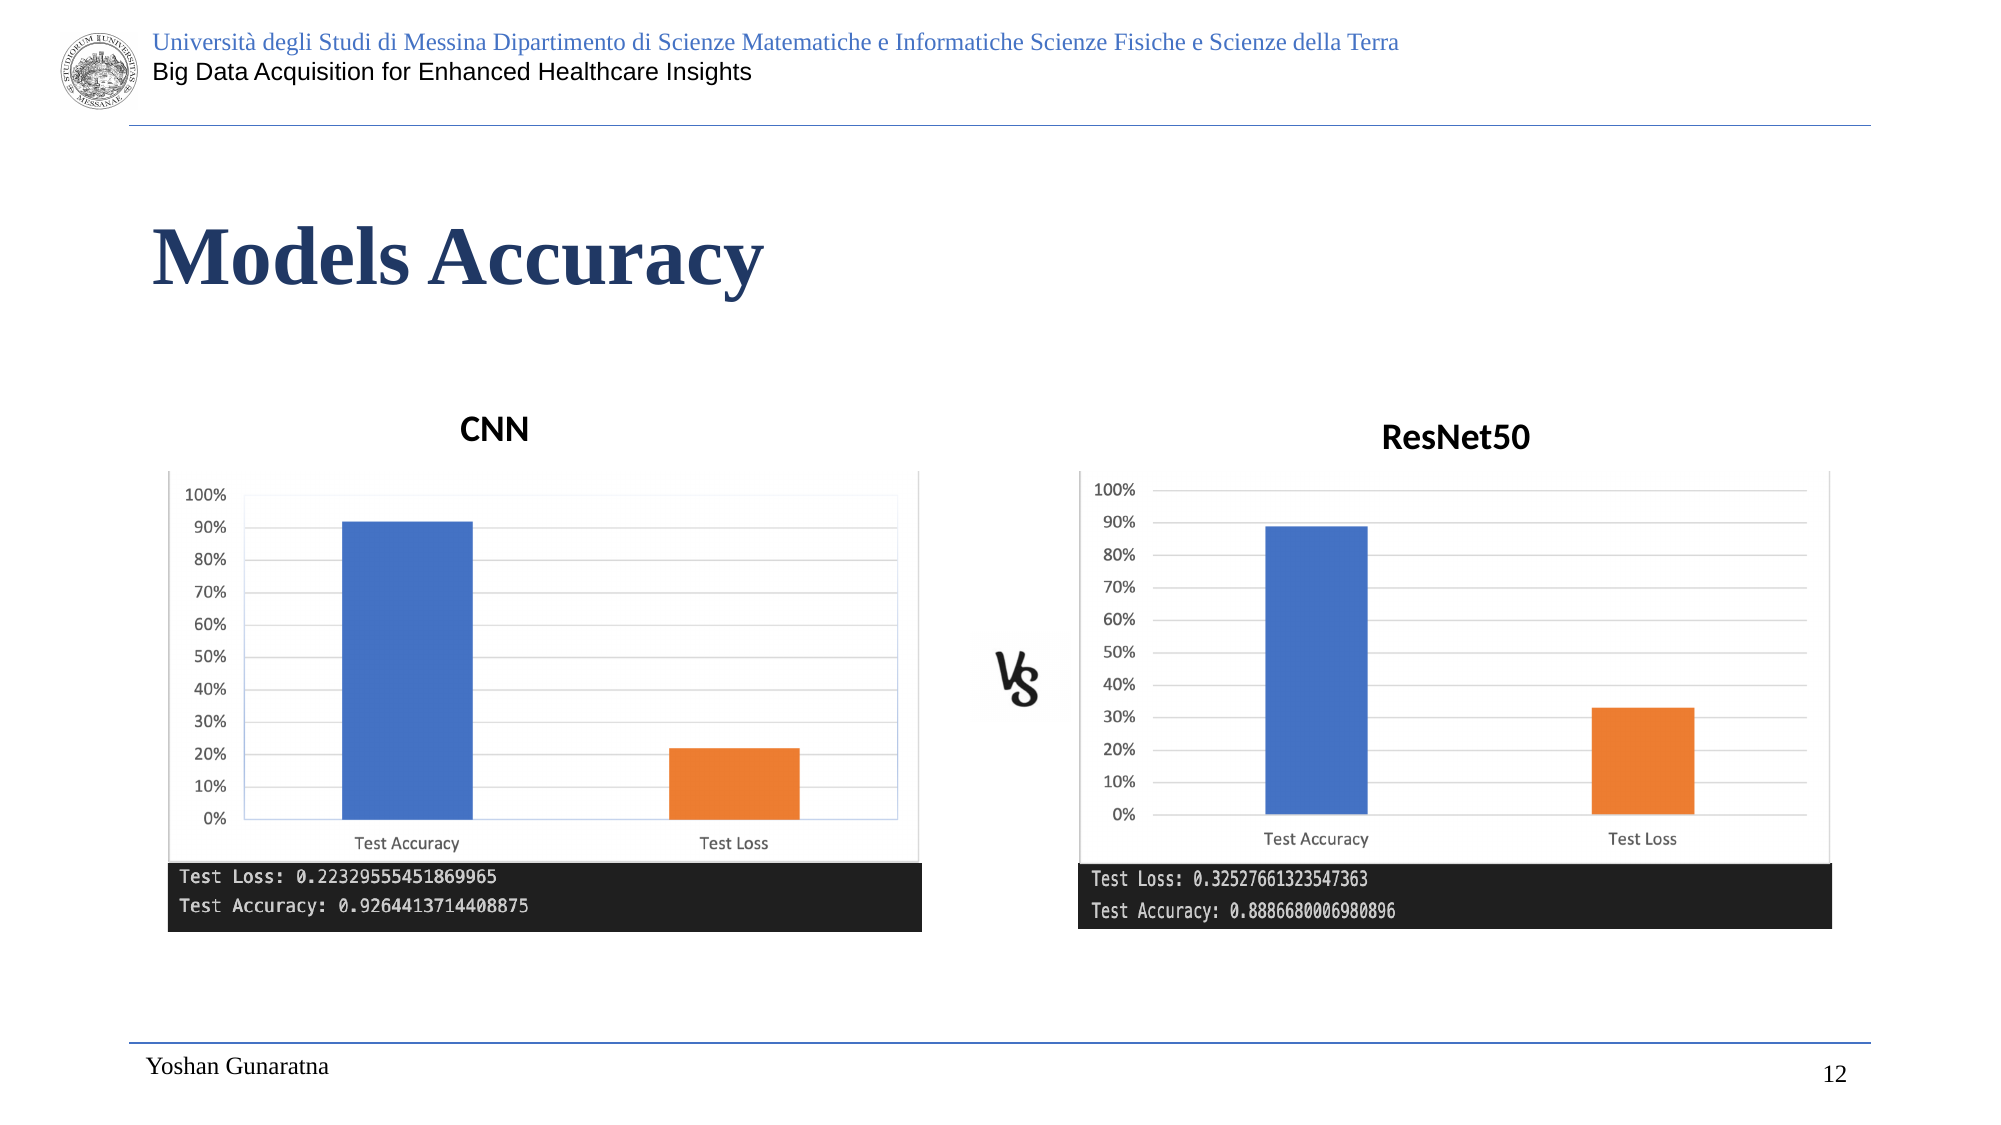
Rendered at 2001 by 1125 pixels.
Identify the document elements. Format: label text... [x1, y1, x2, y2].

picture [167, 471, 922, 933]
text_box CNN [445, 397, 545, 457]
text_box ResNet50 [1367, 404, 1556, 471]
picture [60, 32, 138, 110]
title Models Accuracy [137, 199, 1863, 316]
slide_number 12 [1412, 1042, 1863, 1103]
picture [970, 631, 1071, 722]
picture [1078, 471, 1833, 929]
